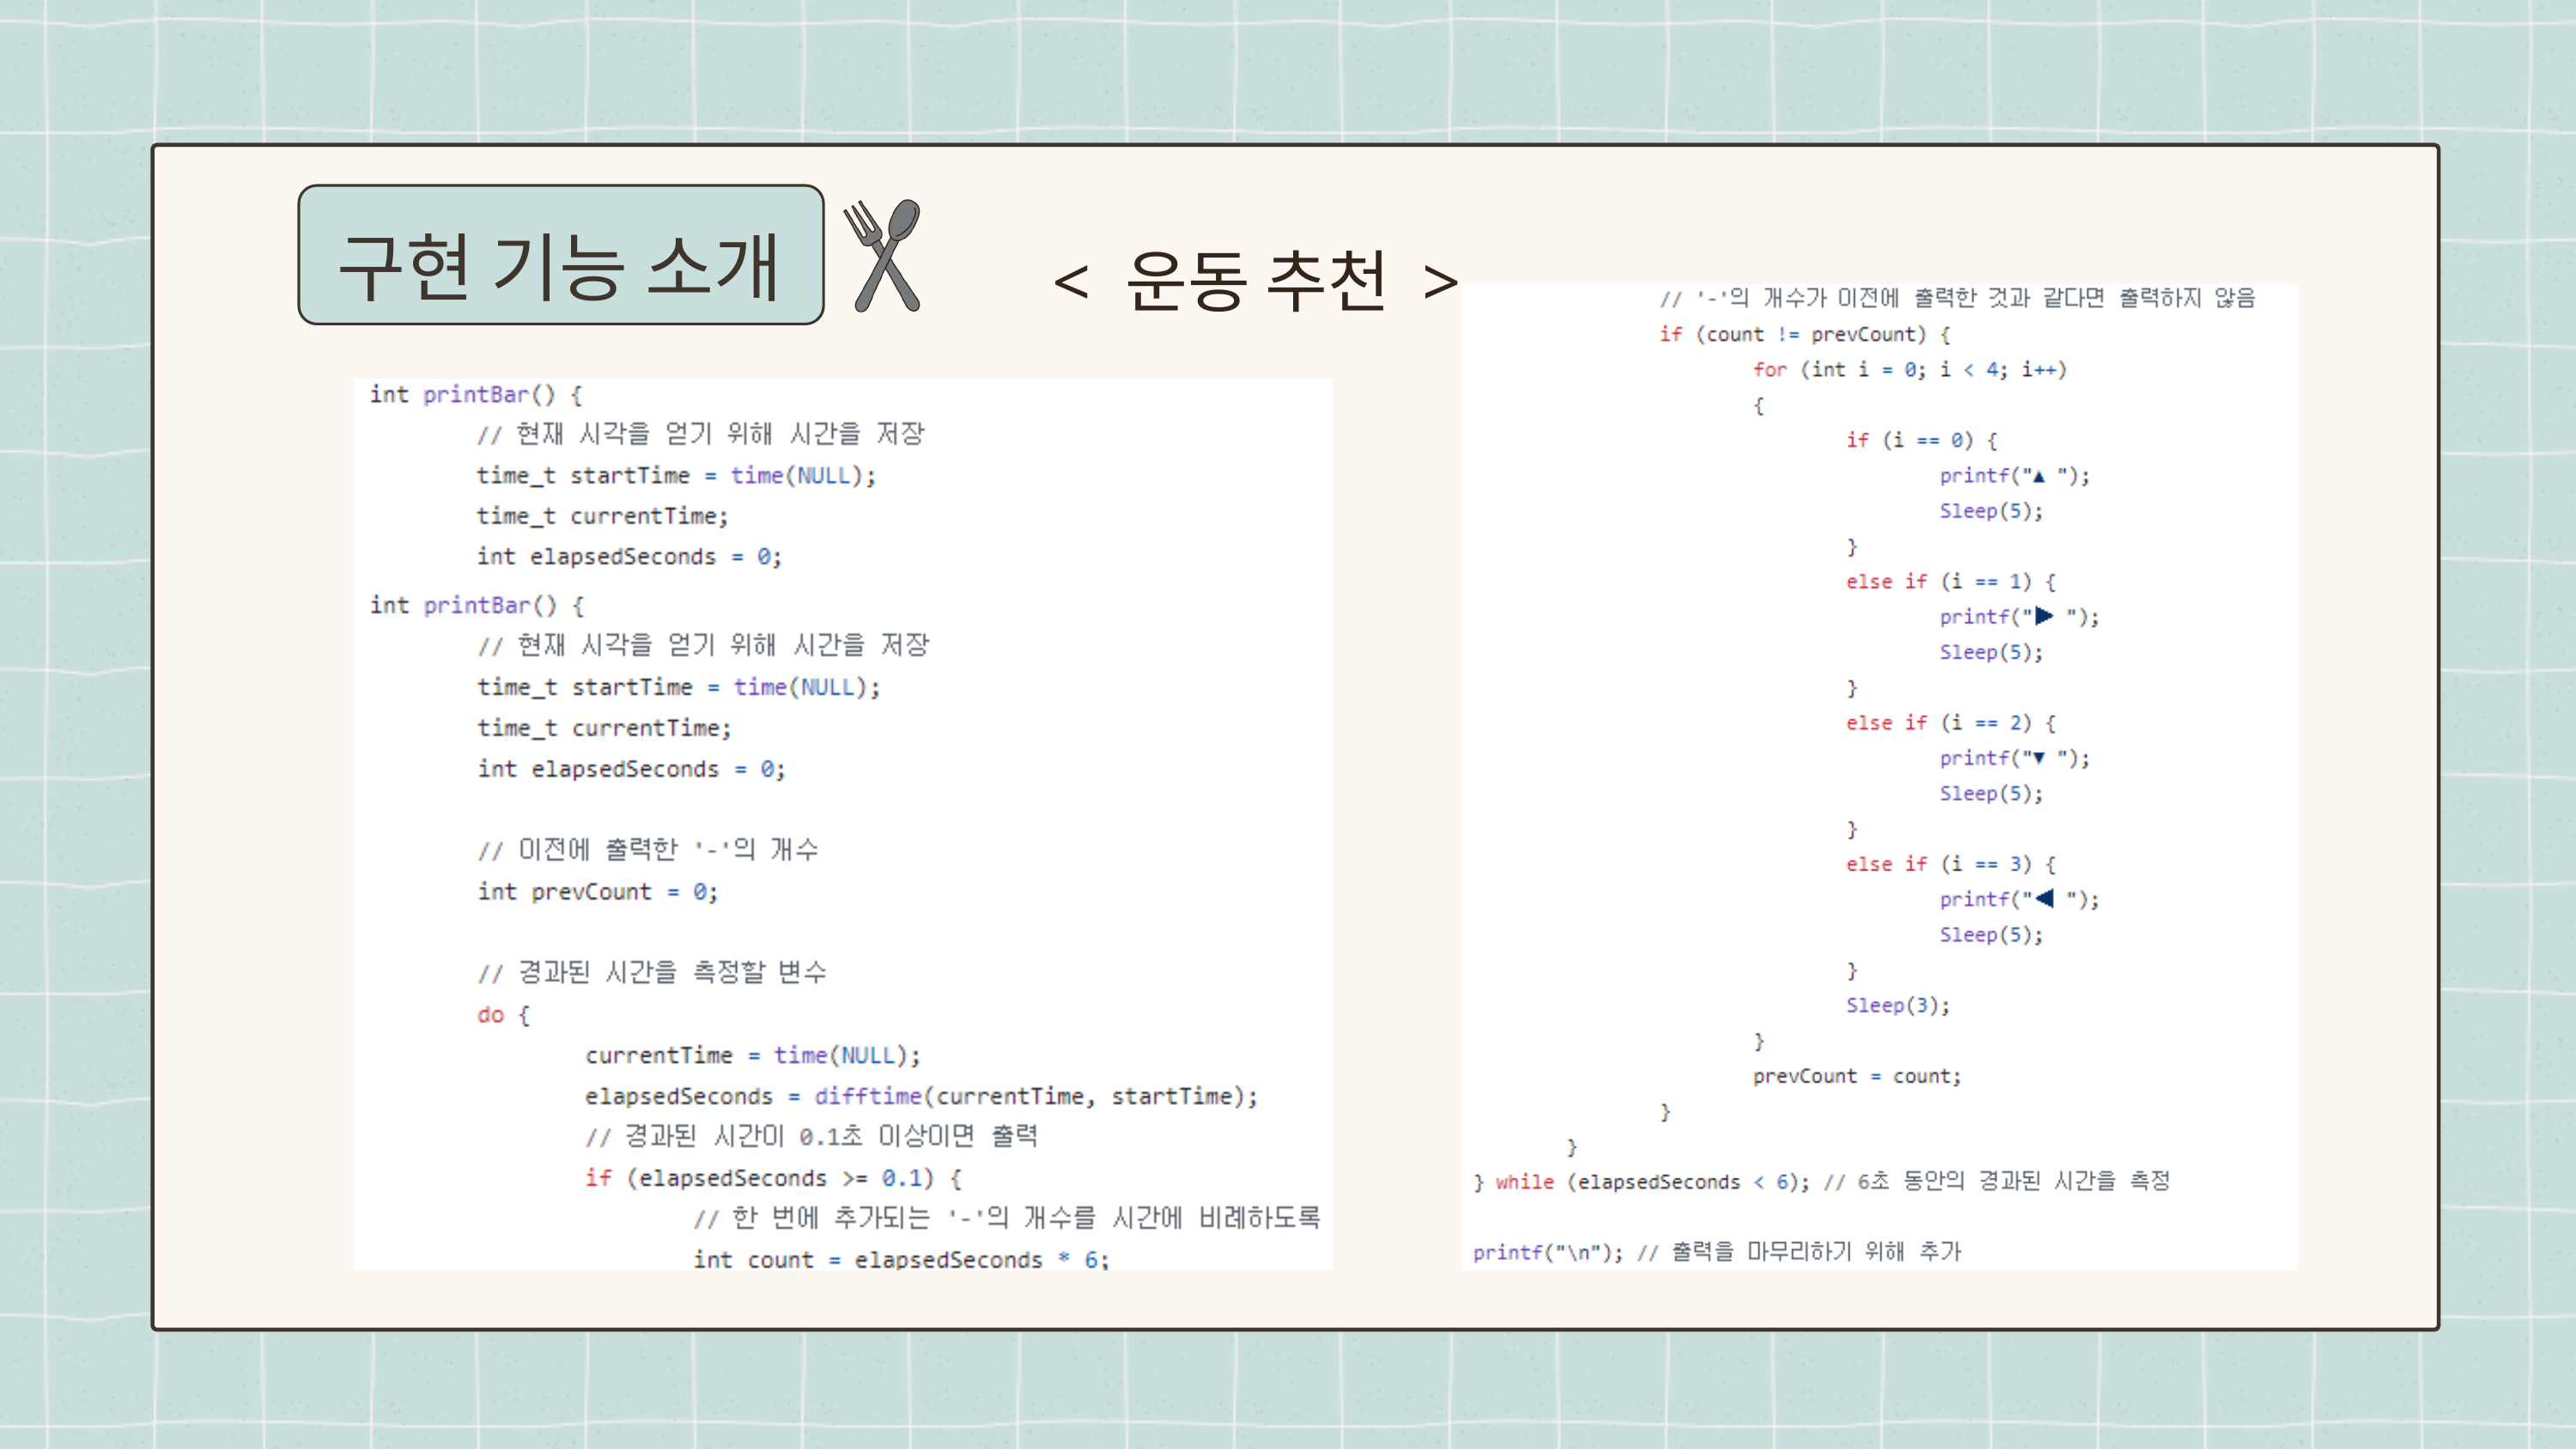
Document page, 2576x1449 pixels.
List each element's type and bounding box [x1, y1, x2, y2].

text_box [298, 185, 824, 324]
text_box [0, 0, 2576, 1449]
text_box [354, 378, 1334, 1270]
text_box [152, 144, 2439, 1331]
